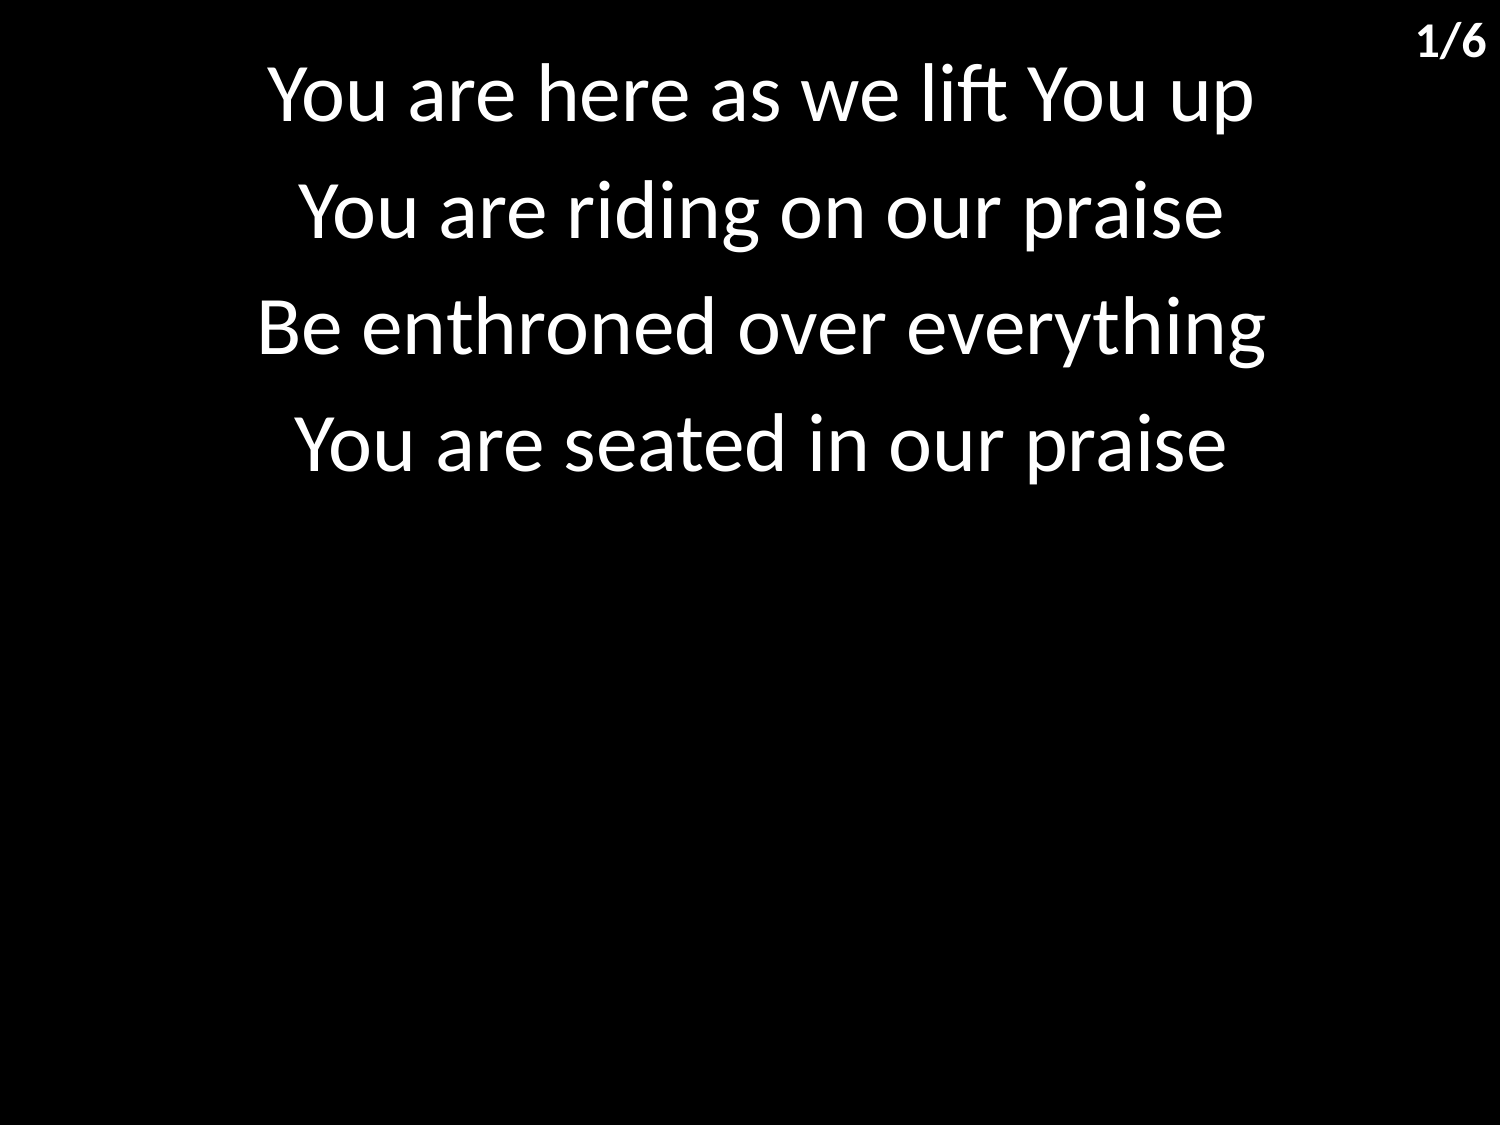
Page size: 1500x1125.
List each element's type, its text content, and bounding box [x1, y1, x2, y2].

text_box 1/6 [1399, 0, 1500, 75]
subtitle You are here as we lift You up You are riding on our praise Be enthroned over everything You are seated in our praise [53, 30, 1471, 1094]
